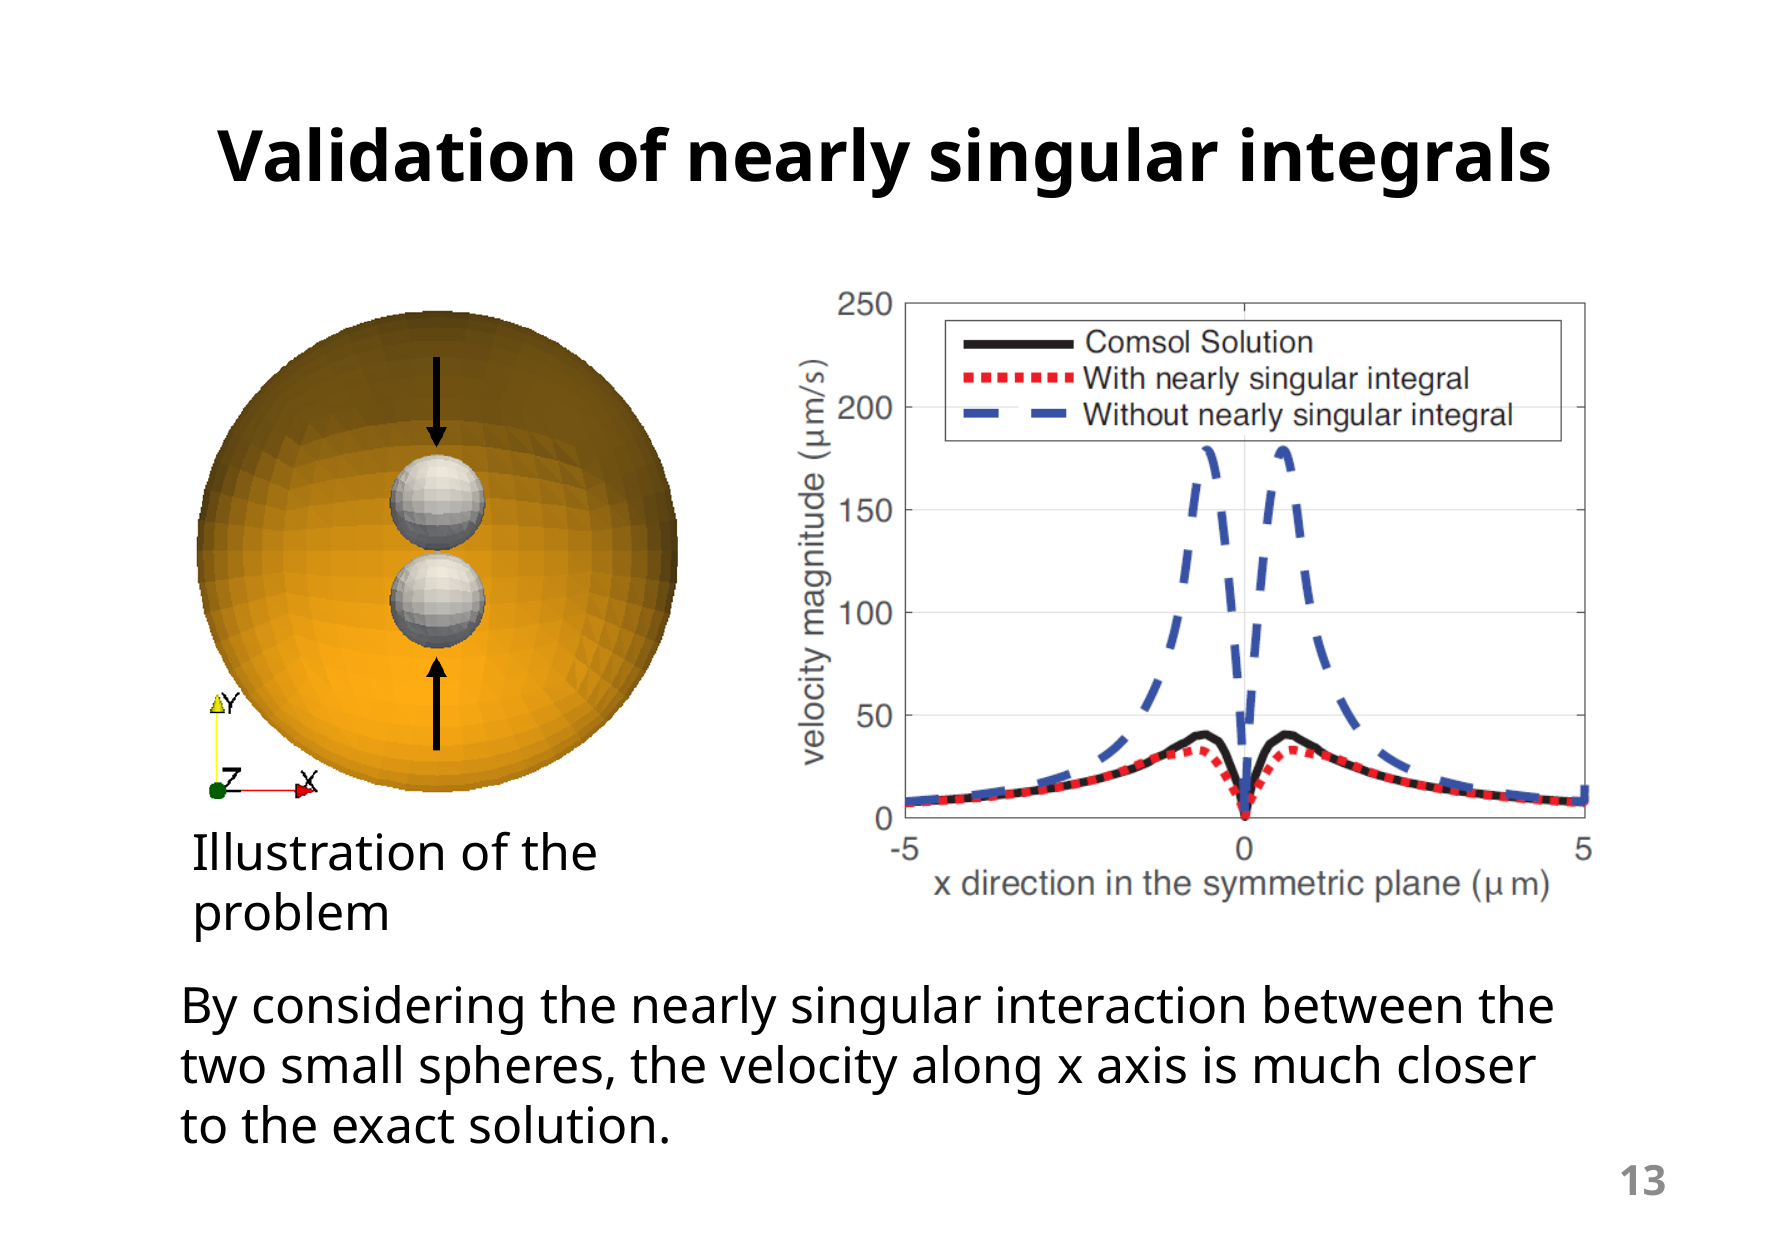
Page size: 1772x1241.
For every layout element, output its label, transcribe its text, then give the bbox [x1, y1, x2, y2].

picture [791, 280, 1607, 910]
title Validation of nearly singular integrals [88, 49, 1684, 257]
slide_number 13 [1269, 1149, 1684, 1216]
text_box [176, 308, 780, 889]
text_box By considering the nearly singular interaction between the two small spheres, the velocity along x axis is much closer to the exact solution. [165, 966, 1607, 1162]
